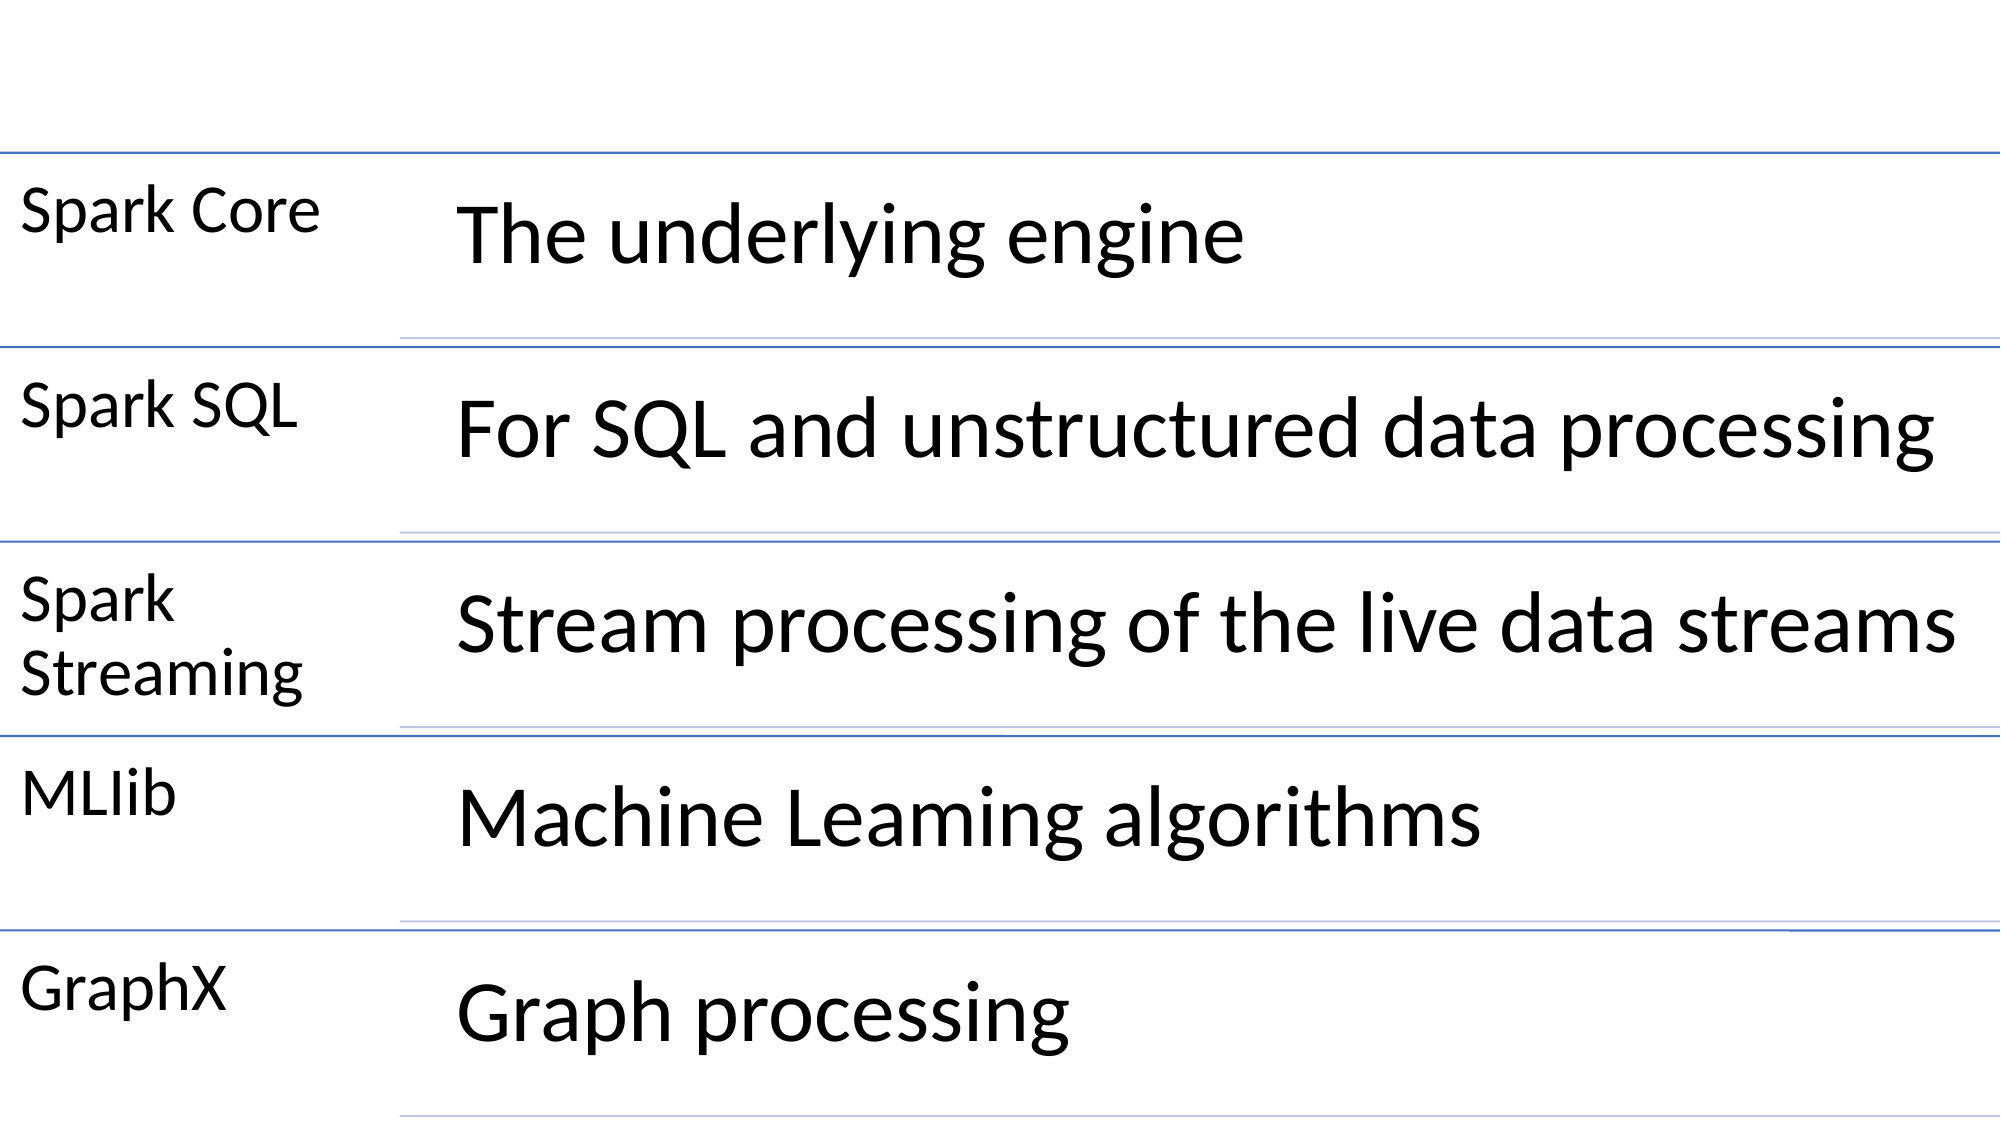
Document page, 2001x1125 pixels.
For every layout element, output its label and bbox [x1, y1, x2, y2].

text_box [0, 152, 2000, 1125]
